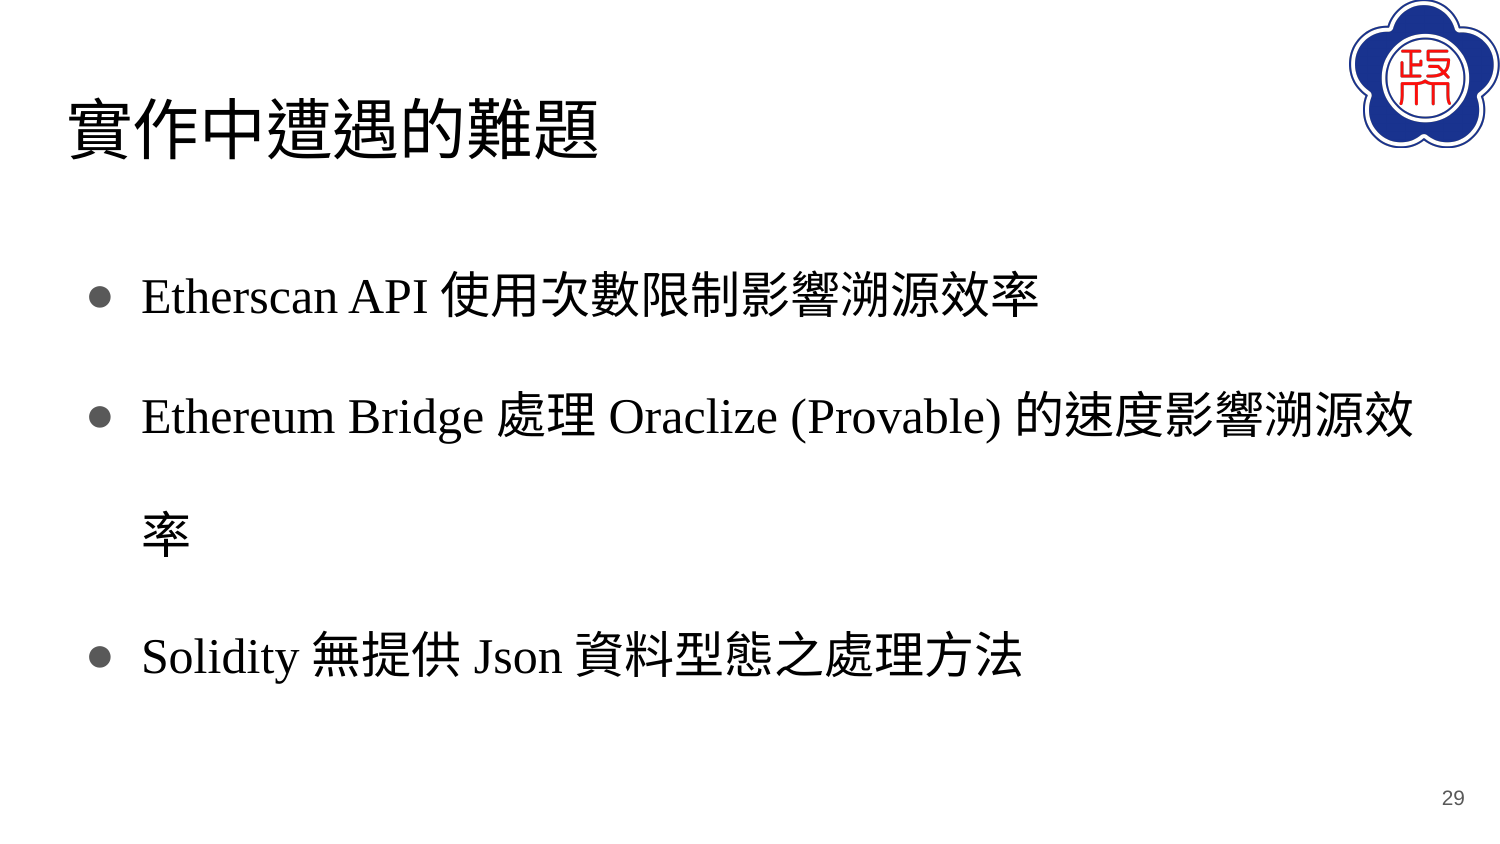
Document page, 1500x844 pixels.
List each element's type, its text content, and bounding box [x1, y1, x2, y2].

title 實作中遭遇的難題 [51, 72, 1449, 167]
picture [1349, 0, 1500, 148]
slide_number 29 [1389, 764, 1480, 830]
list Etherscan API使用次數限制影響溯源效率 Ethereum Bridge處理Oraclize (Provable)的速度影響溯源效率 Solidity無提供Json資料型態之處理方法 [51, 189, 1449, 793]
